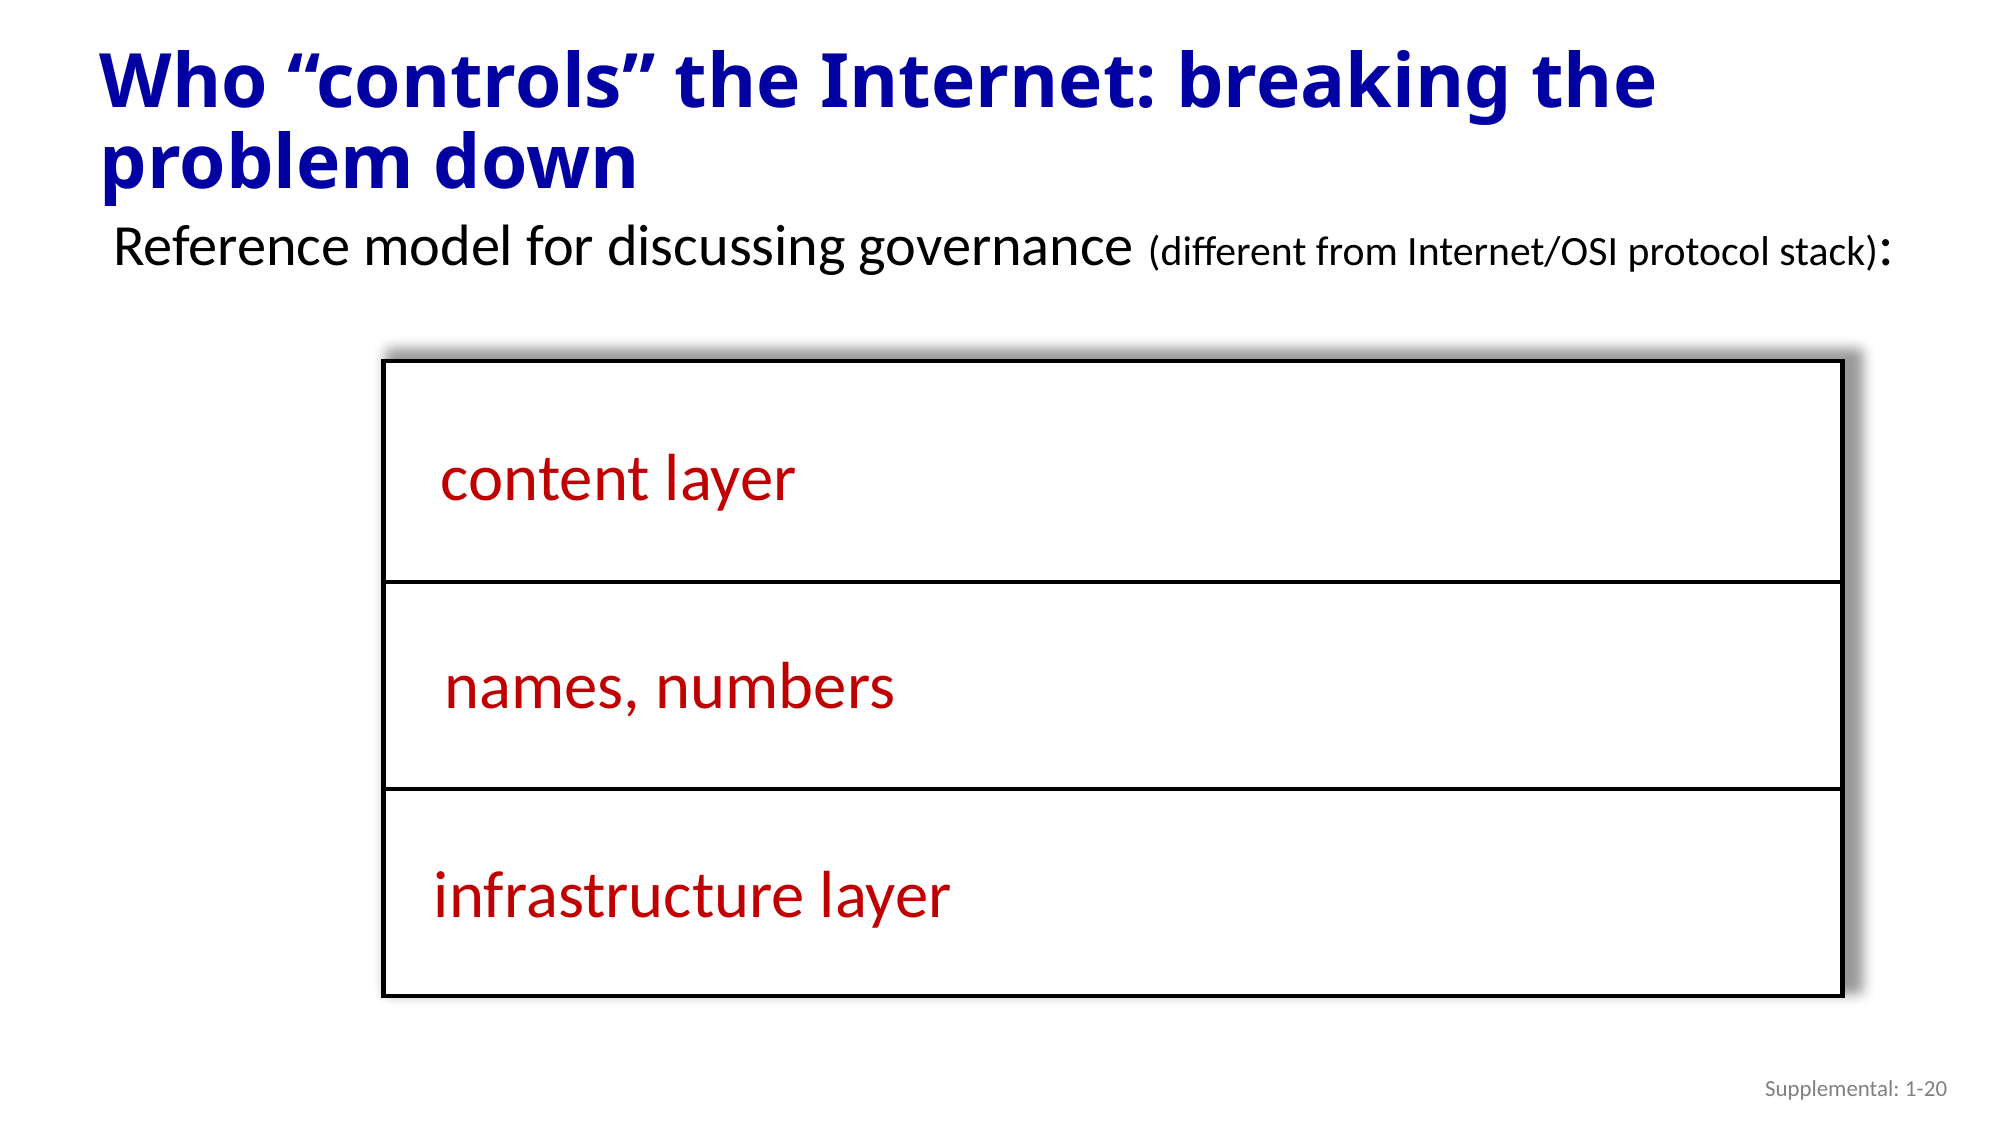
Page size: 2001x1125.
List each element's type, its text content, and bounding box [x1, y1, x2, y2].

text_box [419, 425, 976, 940]
text_box Reference model for discussing governance (different from Internet/OSI protocol stack): [98, 173, 1918, 321]
title Who “controls” the Internet: breaking the problem down [84, 50, 1904, 198]
slide_number Supplemental: 1-20 [1512, 1056, 1963, 1117]
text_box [383, 361, 1843, 997]
